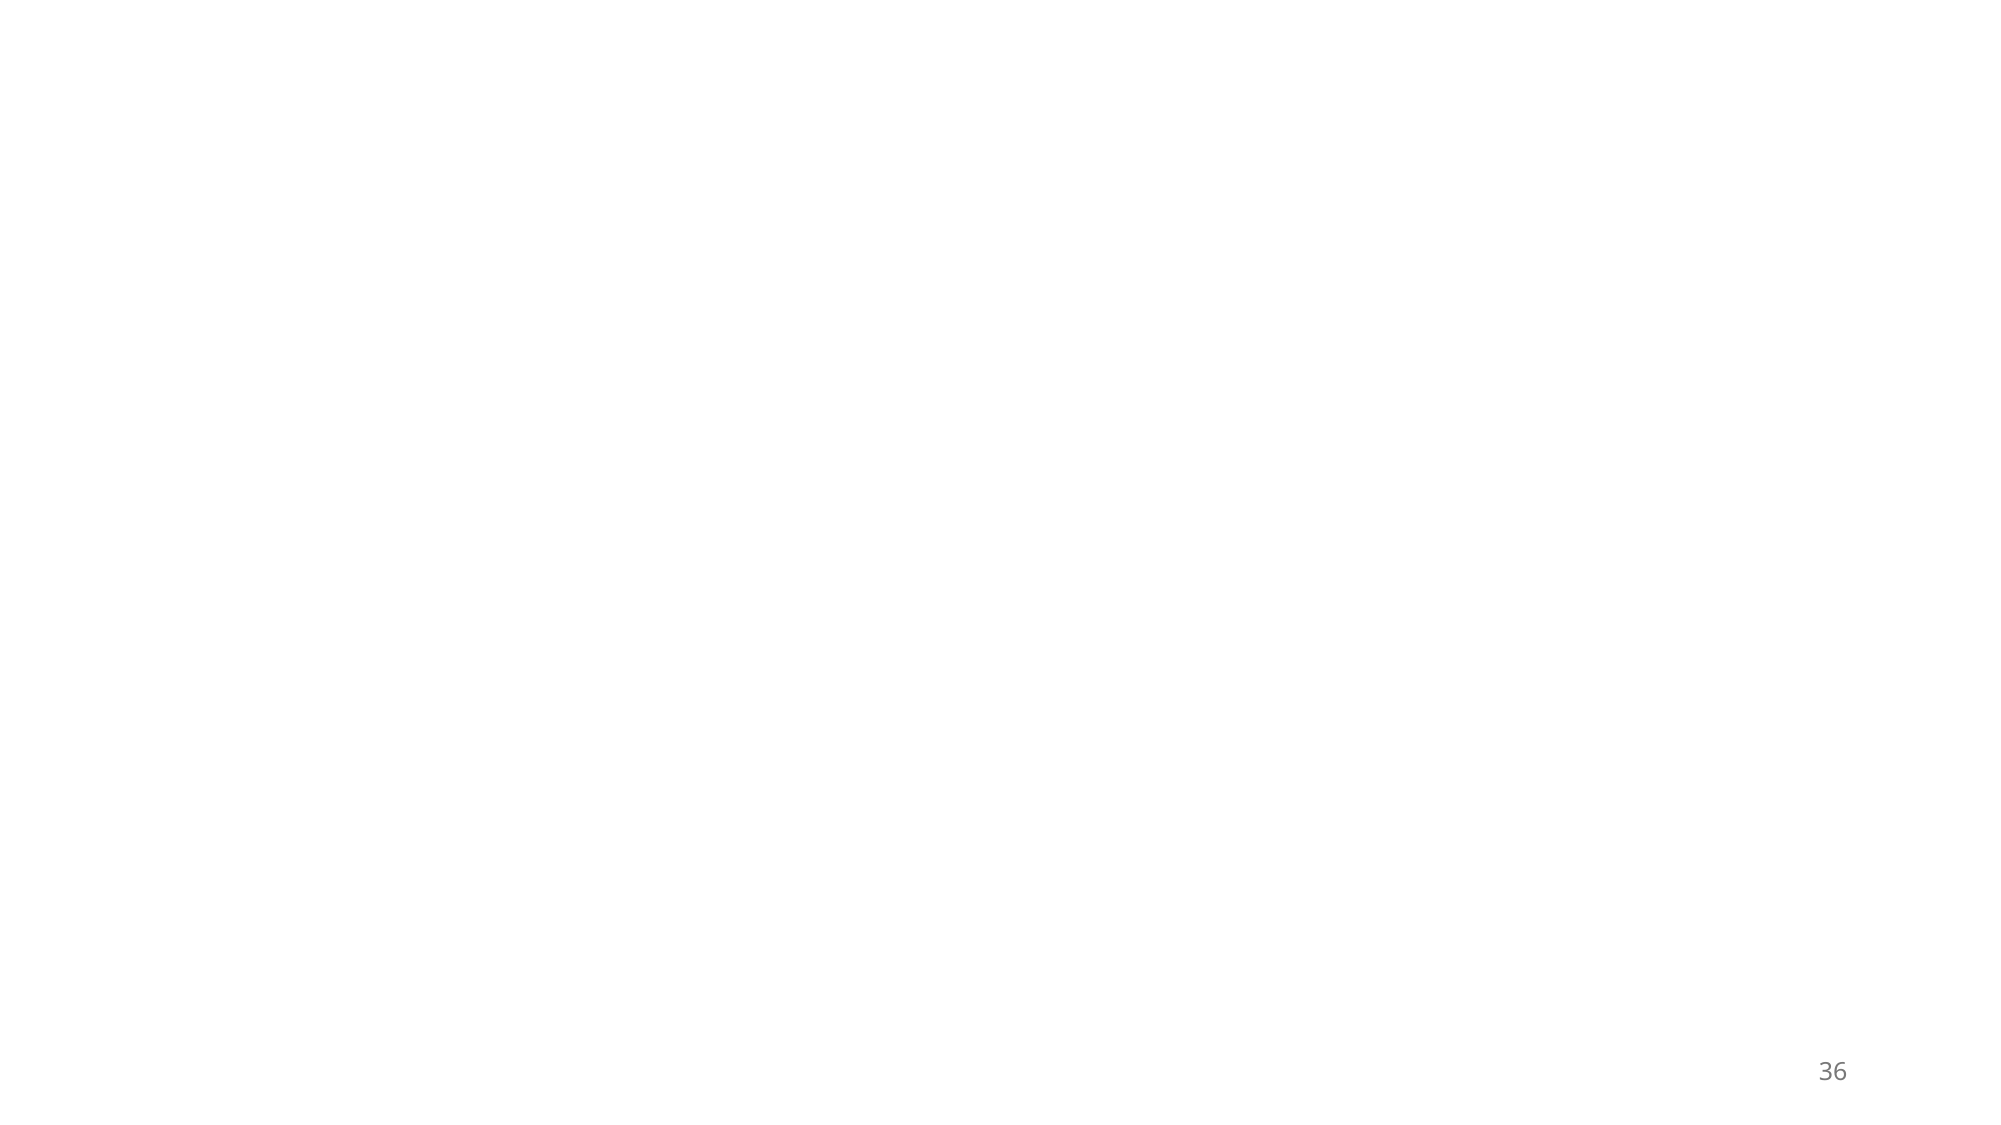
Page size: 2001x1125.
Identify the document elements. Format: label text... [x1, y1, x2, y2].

slide_number 36 [1412, 1042, 1863, 1103]
